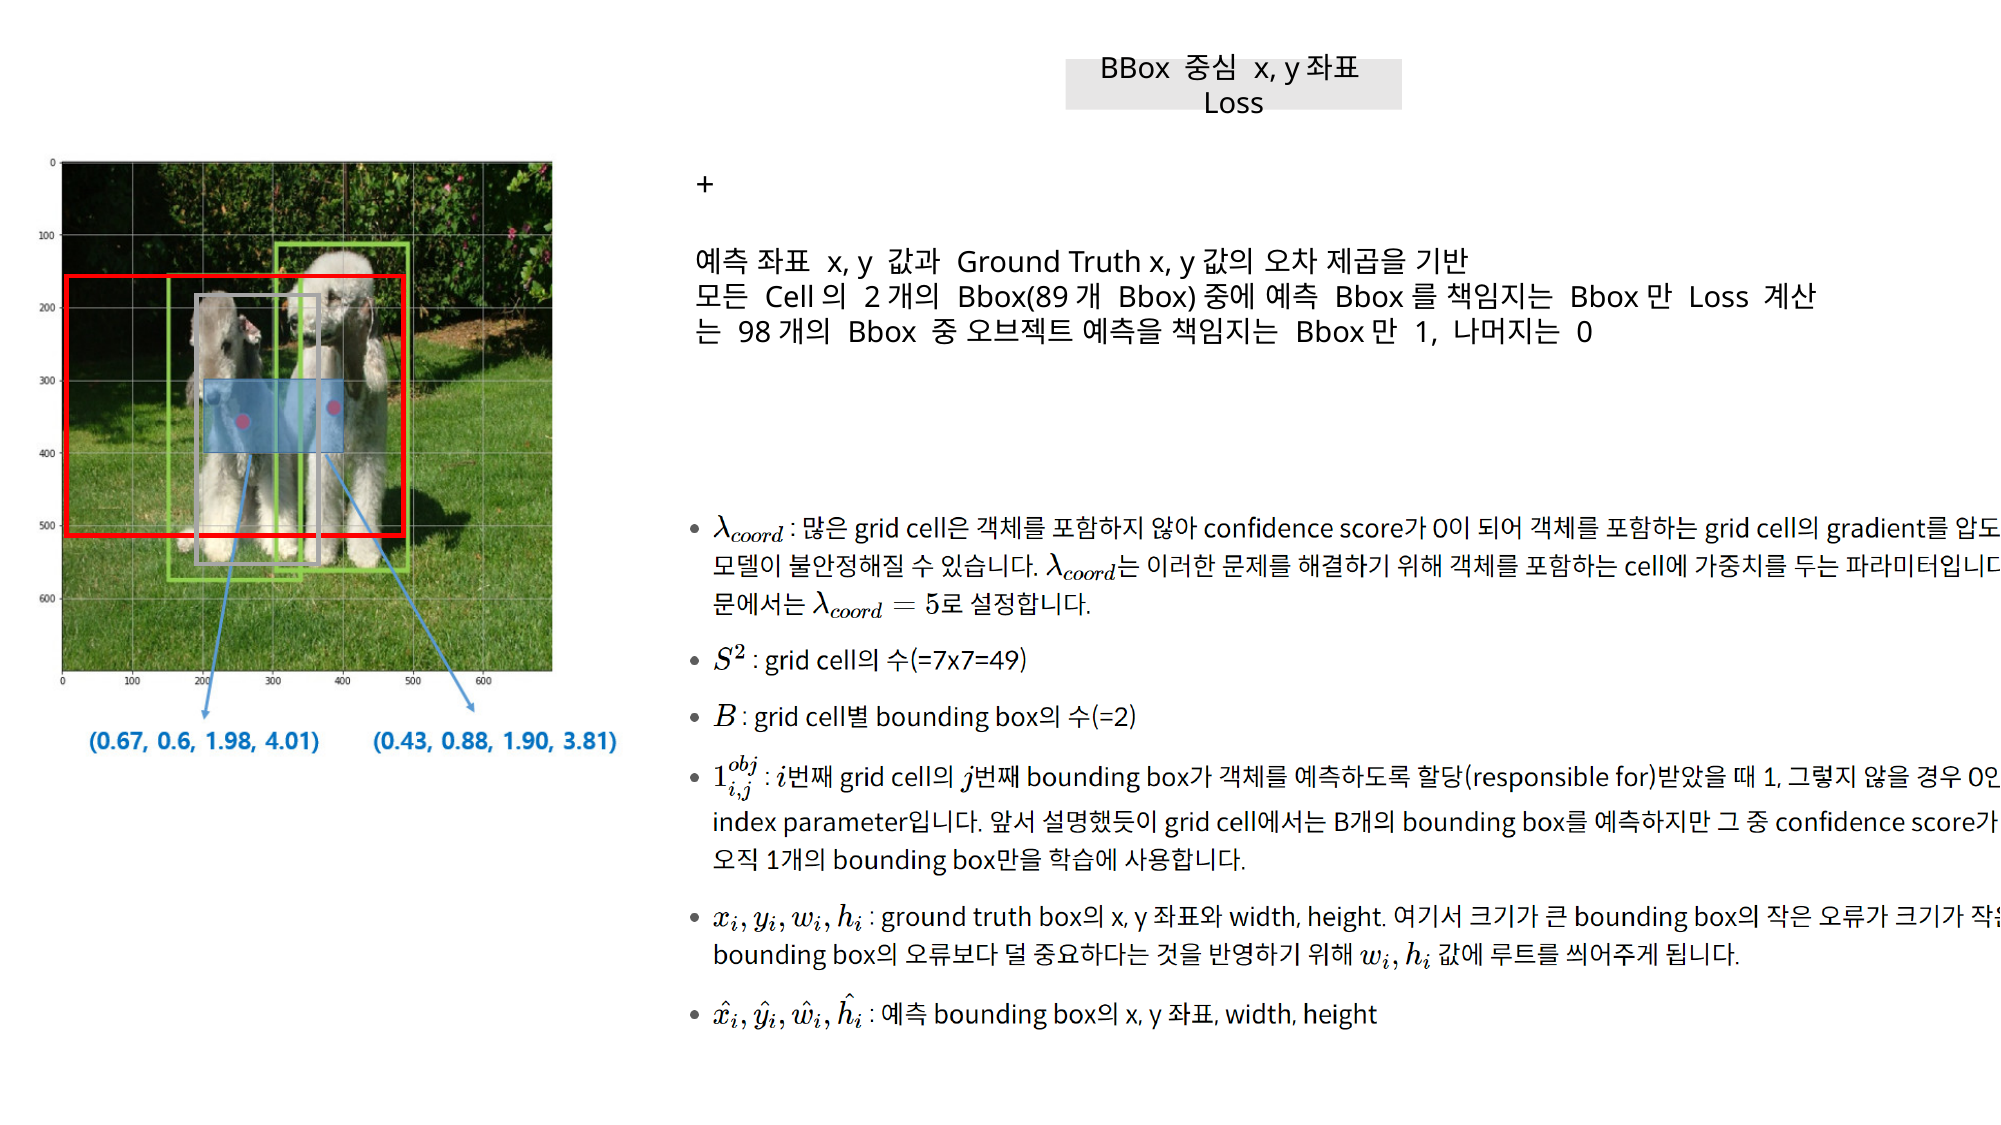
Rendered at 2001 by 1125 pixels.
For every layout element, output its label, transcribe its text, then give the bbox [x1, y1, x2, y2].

picture [28, 137, 638, 771]
text_box BBox 중심 x, y좌표Loss [1064, 58, 1403, 111]
picture [680, 499, 2000, 1032]
